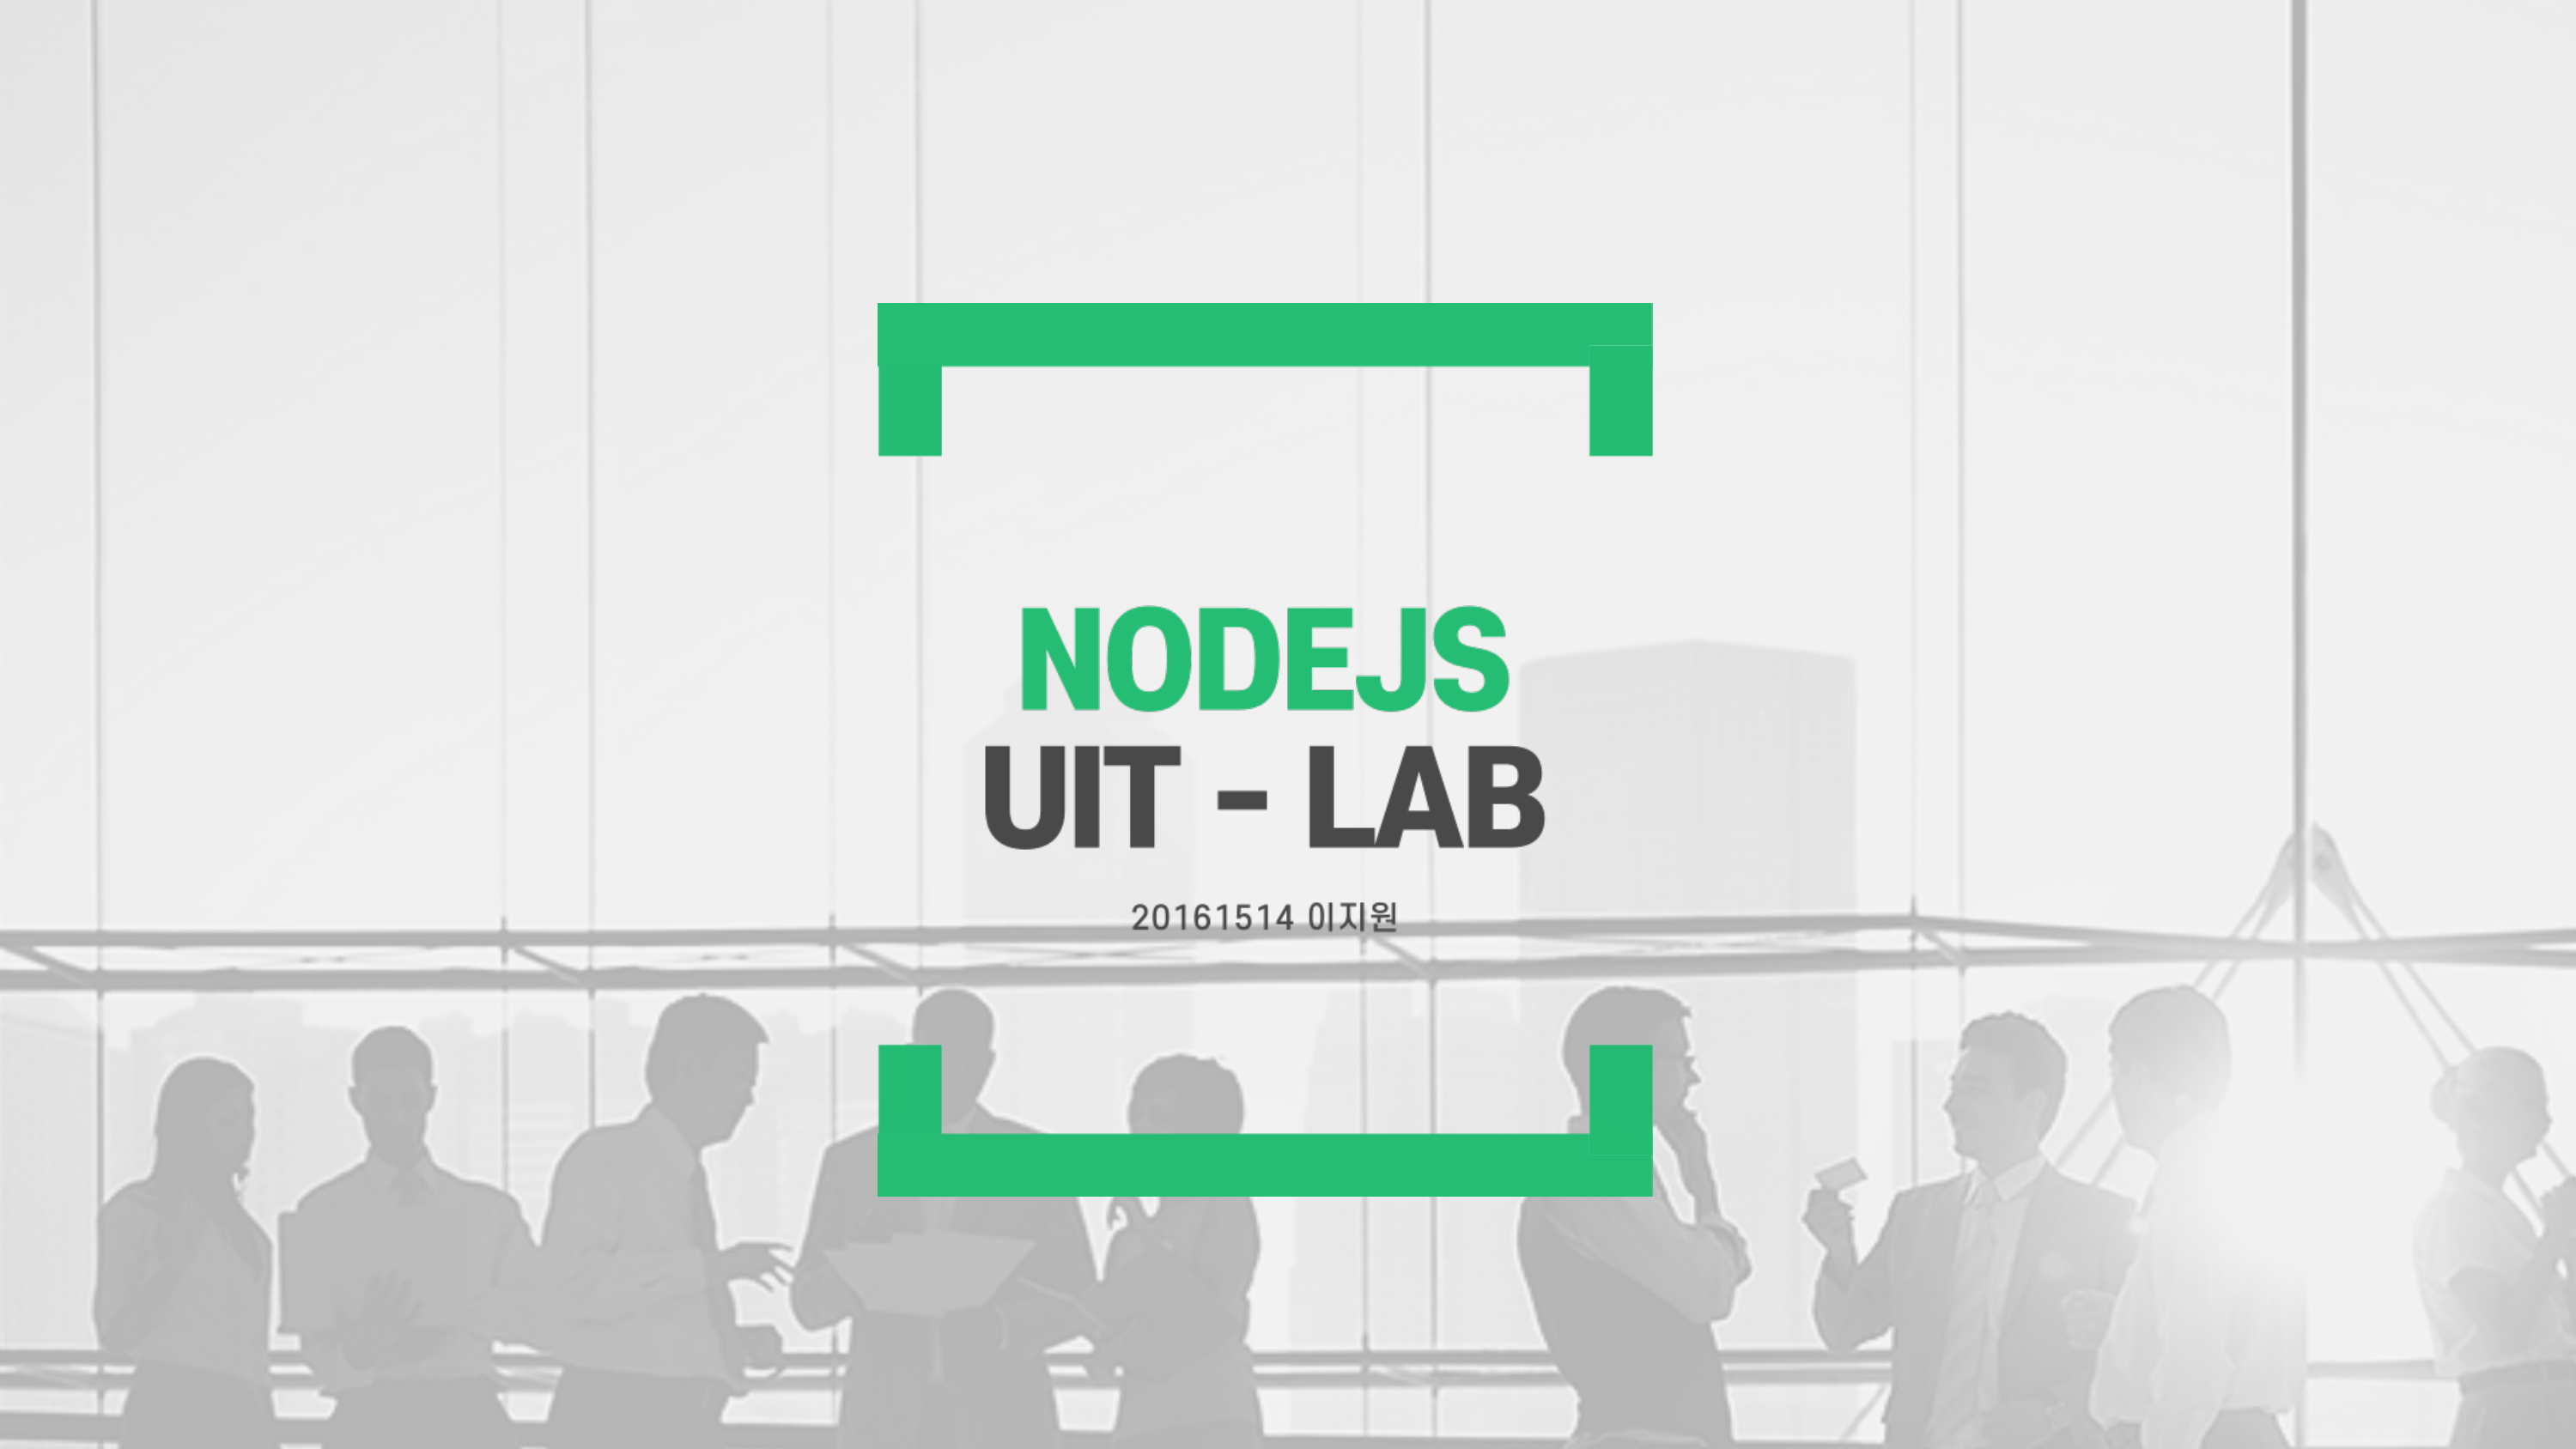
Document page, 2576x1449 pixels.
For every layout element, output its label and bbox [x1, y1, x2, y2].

text_box [0, 0, 2576, 1449]
picture [882, 549, 1608, 954]
text_box [877, 1044, 1653, 1197]
text_box [877, 303, 1653, 457]
